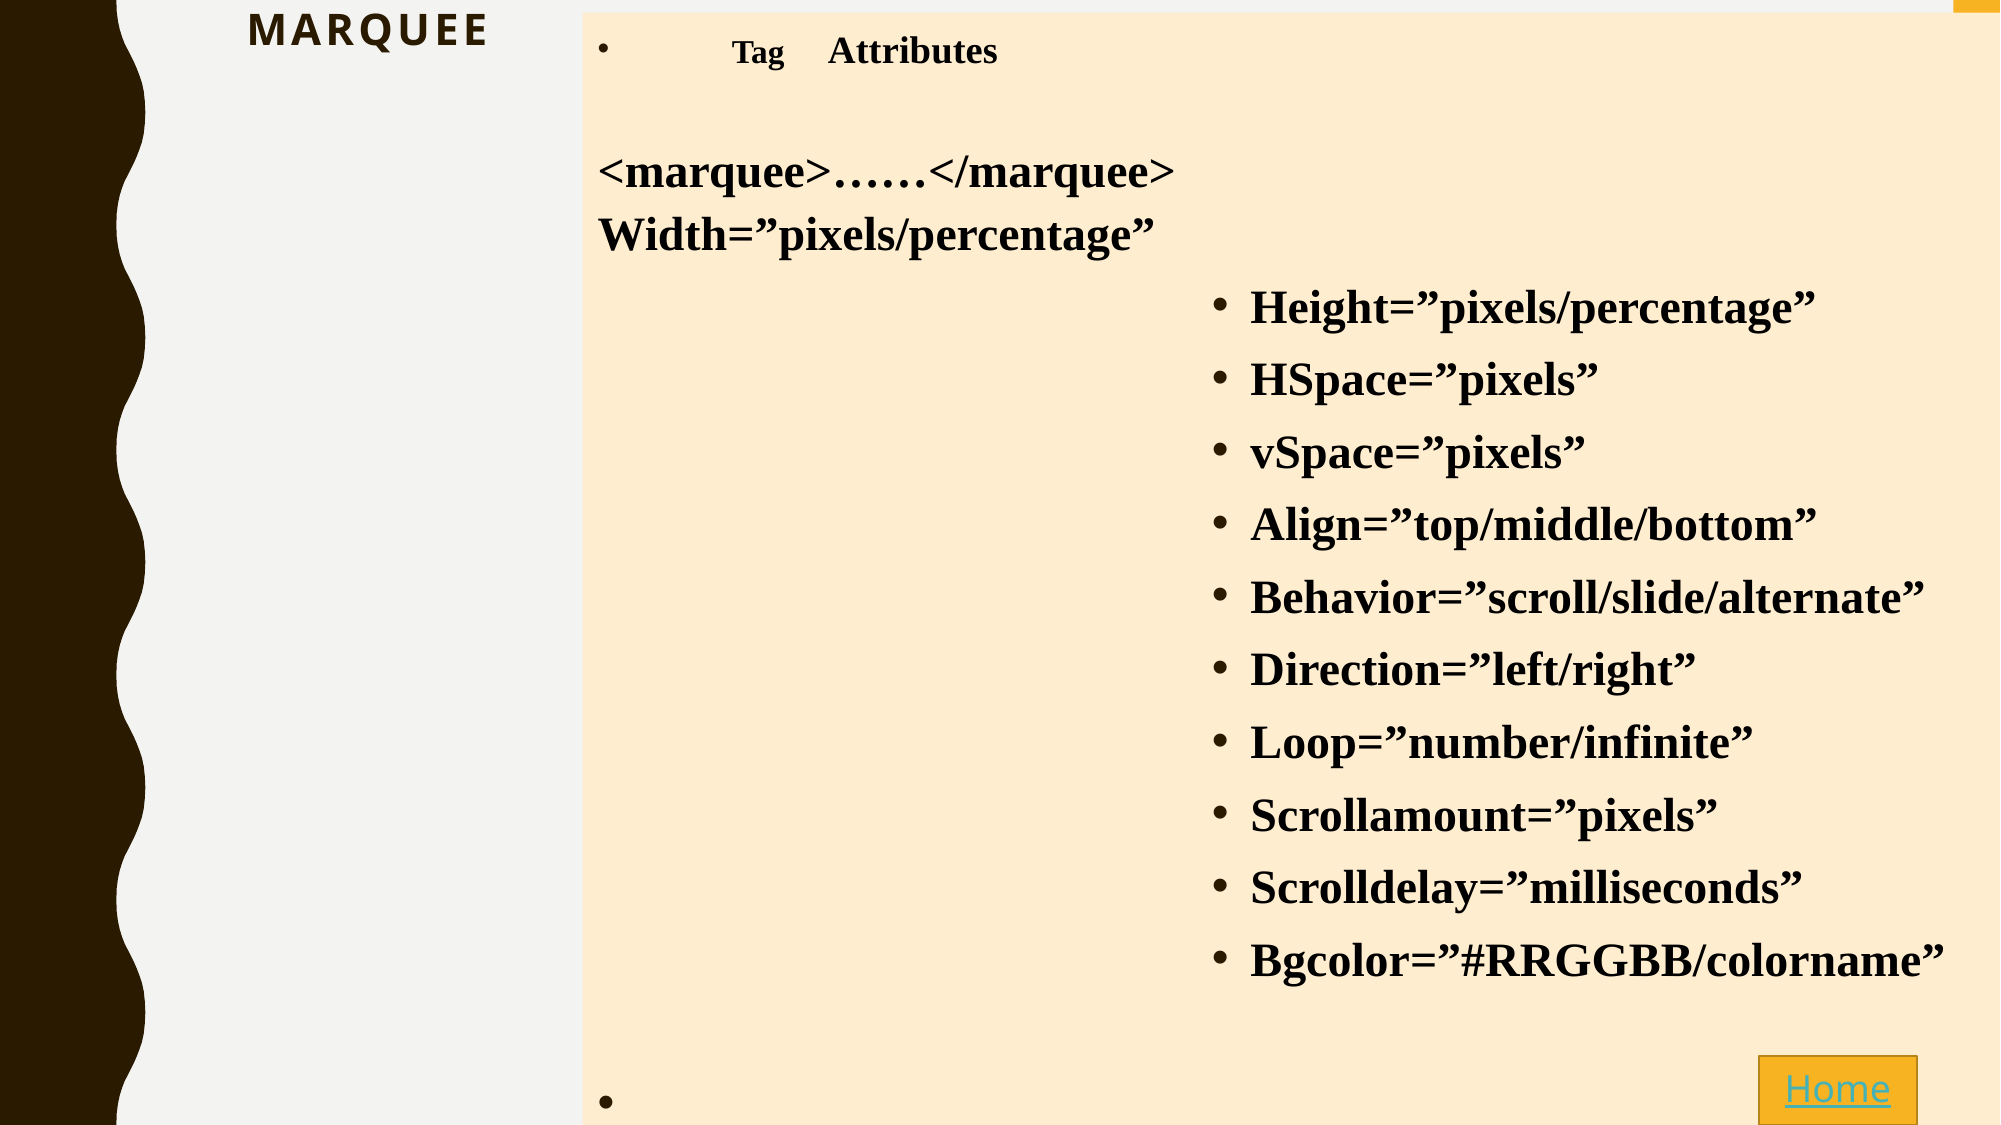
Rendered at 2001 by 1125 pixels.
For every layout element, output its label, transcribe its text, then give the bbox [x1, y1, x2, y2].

title Marquee [26, 0, 712, 116]
list Tag Attributes <marquee>……</marquee> Width=”pixels/percentage” Height=”pixels/percentage” HSpace=”pixels” vSpace=”pixels” Align=”top/middle/bottom” Behavior=”scroll/slide/alternate” Direction=”left/right” Loop=”number/infinite” Scrollamount=”pixels” Scrolldelay=”milliseconds” Bgcolor=”#RRGGBB/colorname” [582, 12, 2000, 1125]
text_box Home [1758, 1055, 1918, 1125]
